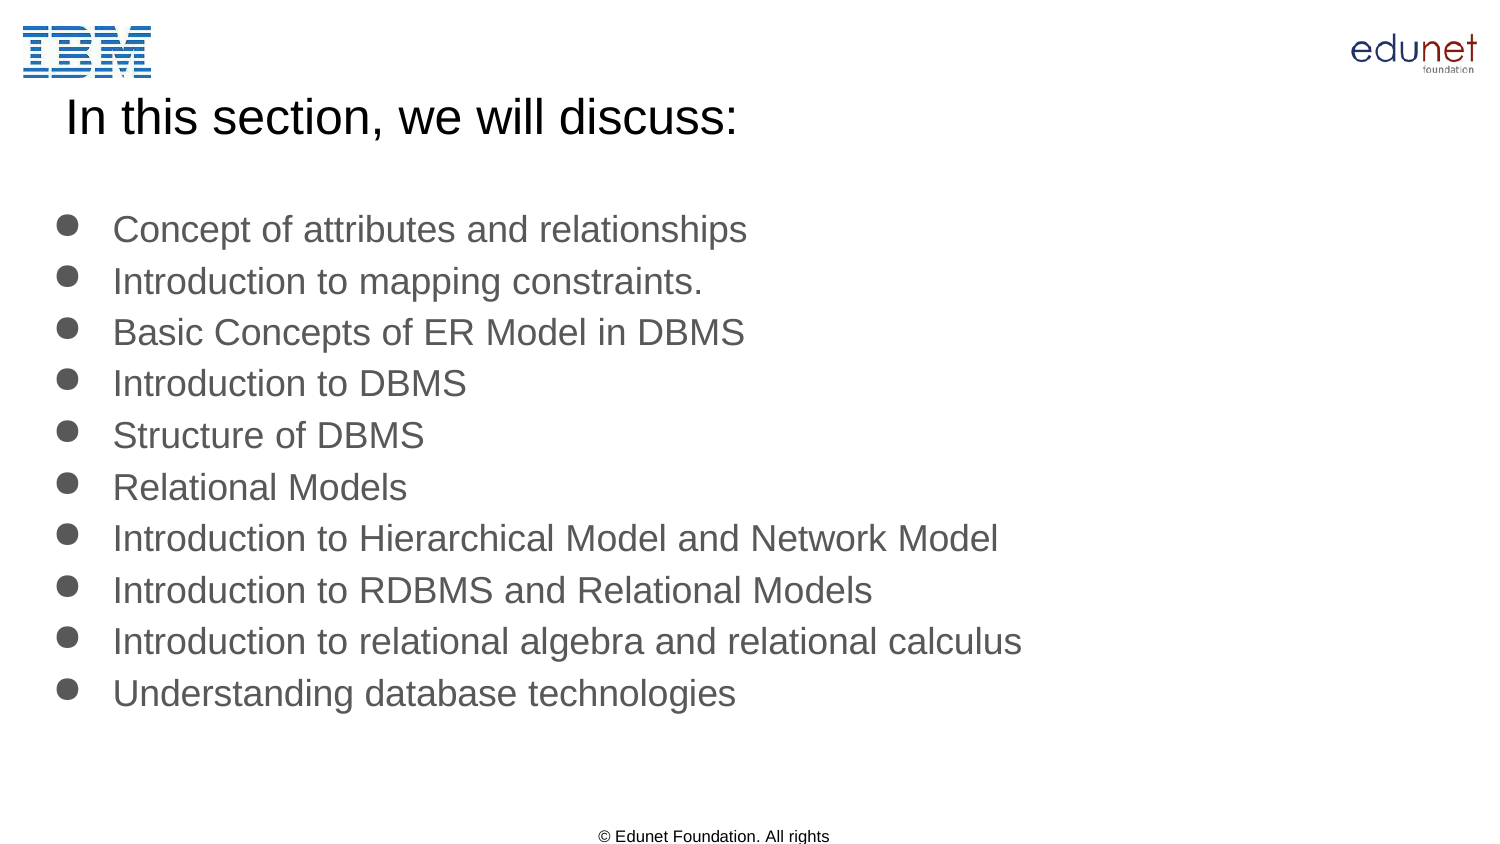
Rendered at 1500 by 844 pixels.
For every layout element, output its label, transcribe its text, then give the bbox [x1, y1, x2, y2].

picture [23, 26, 151, 78]
picture [1351, 32, 1477, 73]
footer © Edunet Foundation. All rights reserved. [596, 825, 903, 844]
title In this section, we will discuss: [63, 82, 741, 196]
text_box Concept of attributes and relationships Introduction to mapping constraints. Basic Concepts of ER Model in DBMS Introduction to DBMS Structure of DBMS Relational Models Introduction to Hierarchical Model and Network Model Introduction to RDBMS and Relational Models Introduction to relational algebra and relational calculus Understanding database technologies [50, 196, 1030, 715]
